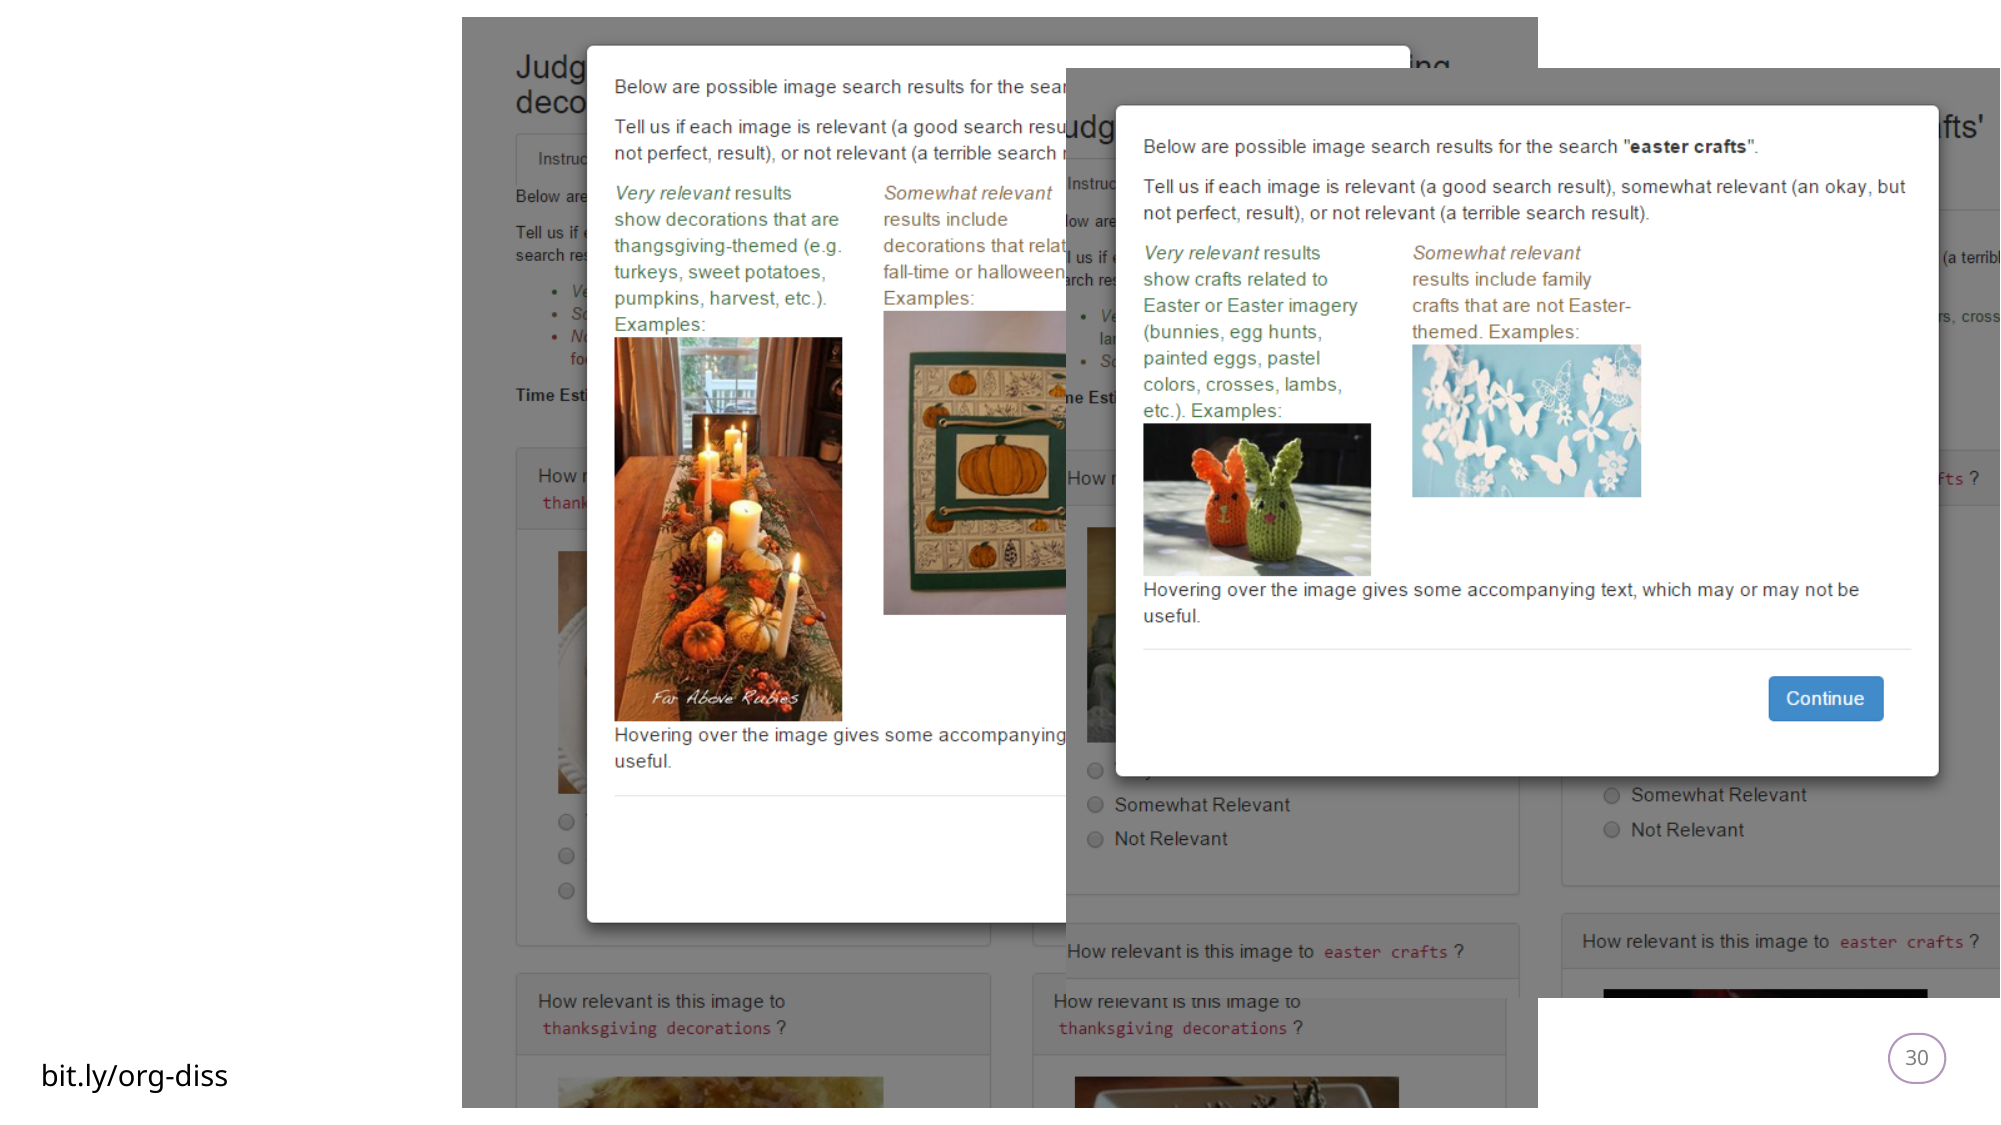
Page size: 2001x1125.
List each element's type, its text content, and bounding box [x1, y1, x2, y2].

slide_number 30 [1881, 1026, 1953, 1091]
picture [462, 17, 2000, 1108]
